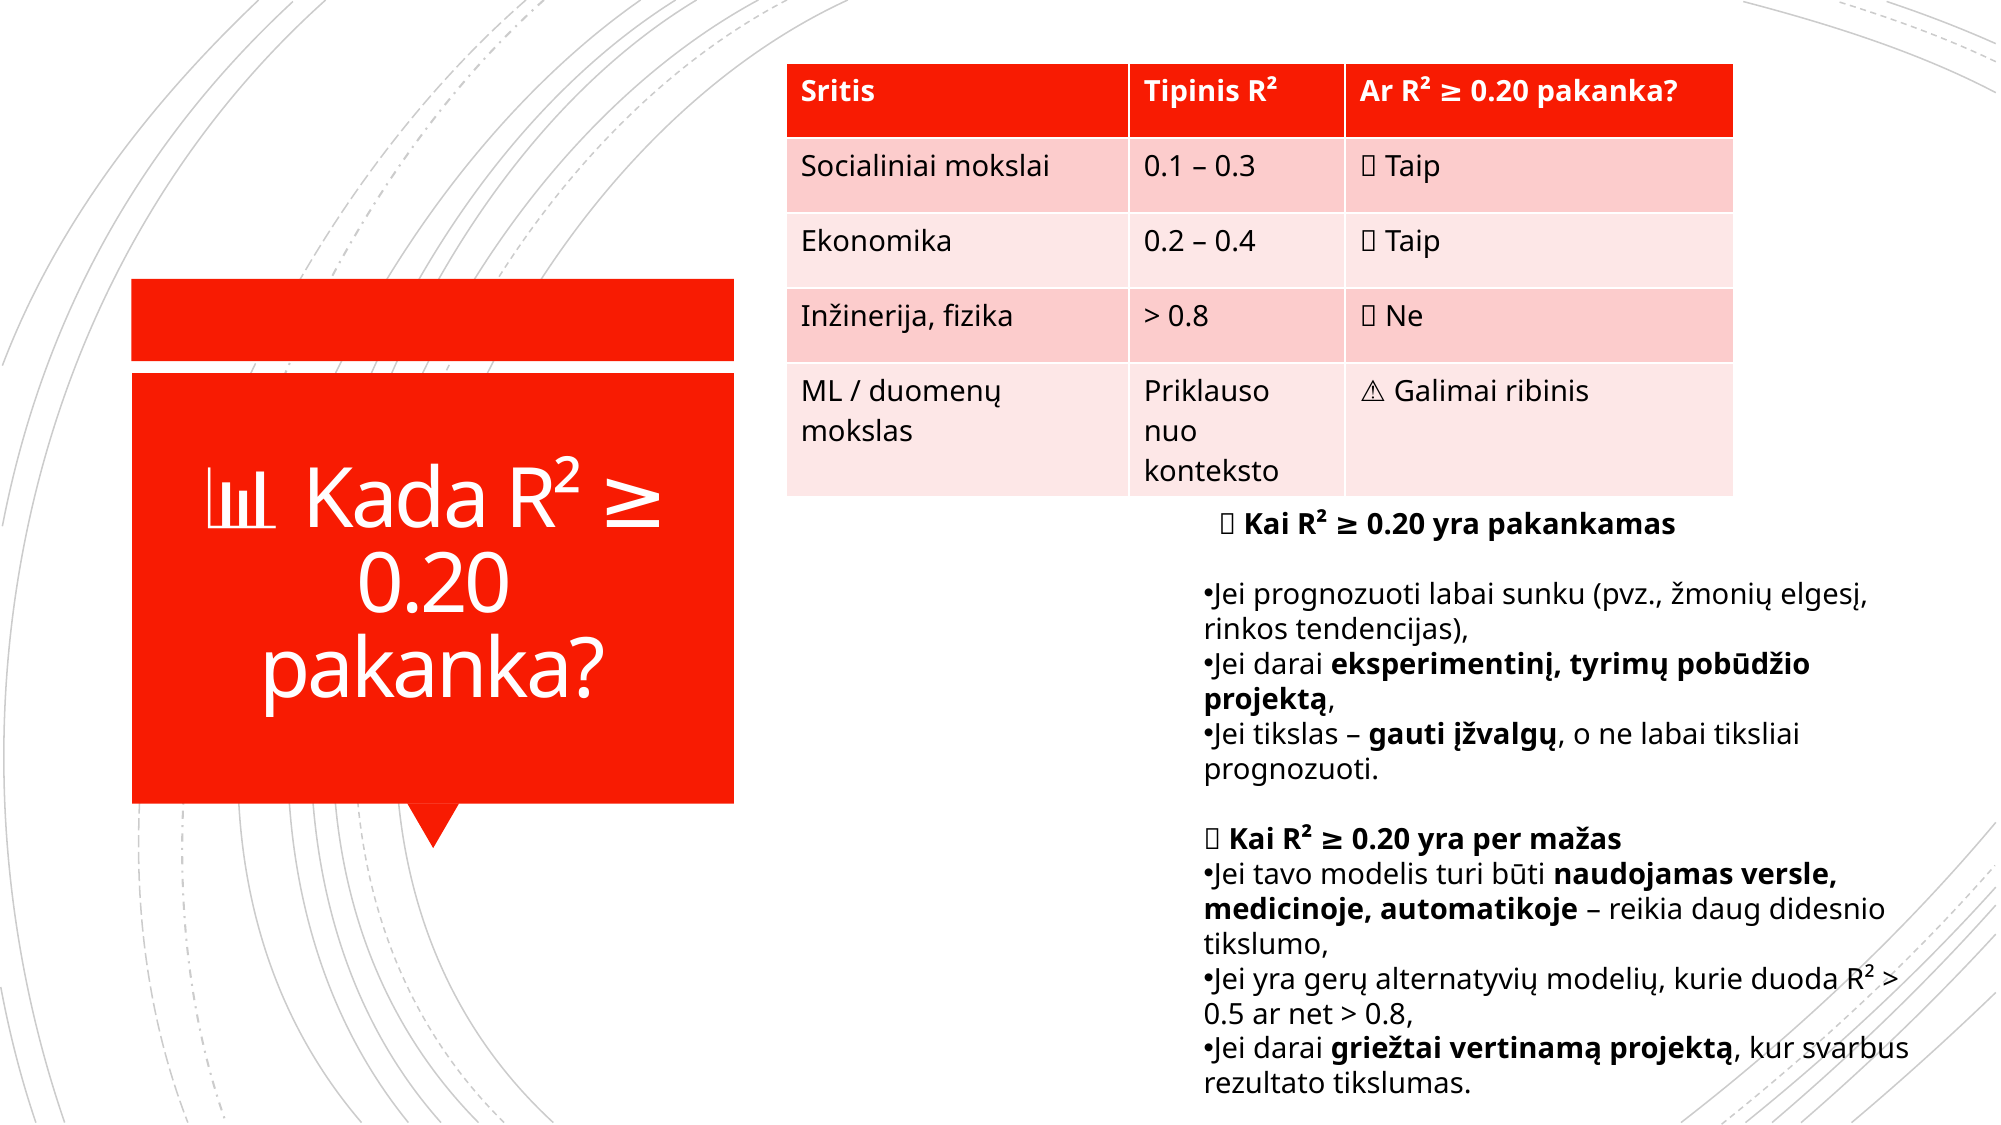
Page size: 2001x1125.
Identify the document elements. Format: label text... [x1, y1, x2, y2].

table_cell ⚠️ Galimai ribinis [1346, 364, 1733, 496]
table_header Sritis [787, 64, 1128, 137]
table_cell ML / duomenų mokslas [787, 364, 1128, 496]
table_header Ar R² ≥ 0.20 pakanka? [1346, 64, 1733, 137]
table_header Tipinis R² [1130, 64, 1344, 137]
table_cell Priklauso nuo konteksto [1130, 364, 1344, 496]
title 📊 Kada R² ≥ 0.20 pakanka? [145, 385, 721, 789]
table_cell Ekonomika [787, 214, 1128, 287]
table_cell > 0.8 [1130, 289, 1344, 362]
text_box ✅ Kai R² ≥ 0.20 yra pakankamas Jei prognozuoti labai sunku (pvz., žmonių elgesį, rinkos tendencijas), Jei darai eksperimentinį, tyrimų pobūdžio projektą, Jei tikslas – gauti įžvalgų, o ne labai tiksliai prognozuoti. ❌ Kai R² ≥ 0.20 yra per mažas Jei tavo modelis turi būti naudojamas versle, medicinoje, automatikoje – reikia daug didesnio tikslumo, Jei yra gerų alternatyvių modelių, kurie duoda R² > 0.5 ar net > 0.8, Jei darai griežtai vertinamą projektą, kur svarbus rezultato tikslumas. [1188, 498, 1963, 1108]
table_cell ✅ Taip [1346, 139, 1733, 212]
table_cell Inžinerija, fizika [787, 289, 1128, 362]
table_cell ✅ Taip [1346, 214, 1733, 287]
table_cell ❌ Ne [1346, 289, 1733, 362]
table_cell Socialiniai mokslai [787, 139, 1128, 212]
table_cell 0.2 – 0.4 [1130, 214, 1344, 287]
table_cell 0.1 – 0.3 [1130, 139, 1344, 212]
